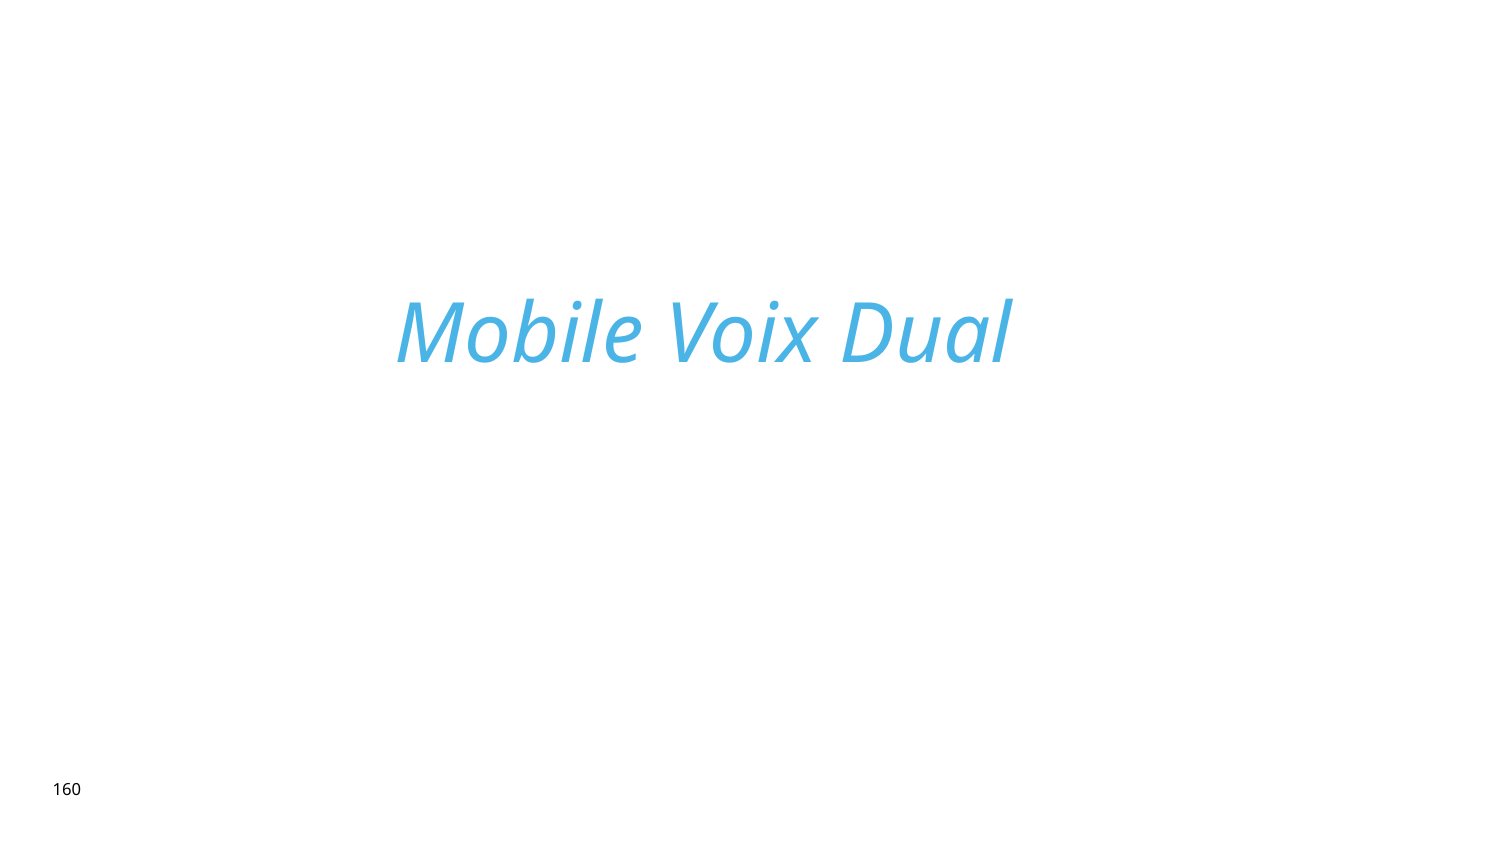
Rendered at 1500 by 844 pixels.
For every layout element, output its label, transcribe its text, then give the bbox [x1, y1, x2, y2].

text_box Mobile Voix Dual [125, 271, 1283, 591]
text_box [224, 293, 1276, 551]
